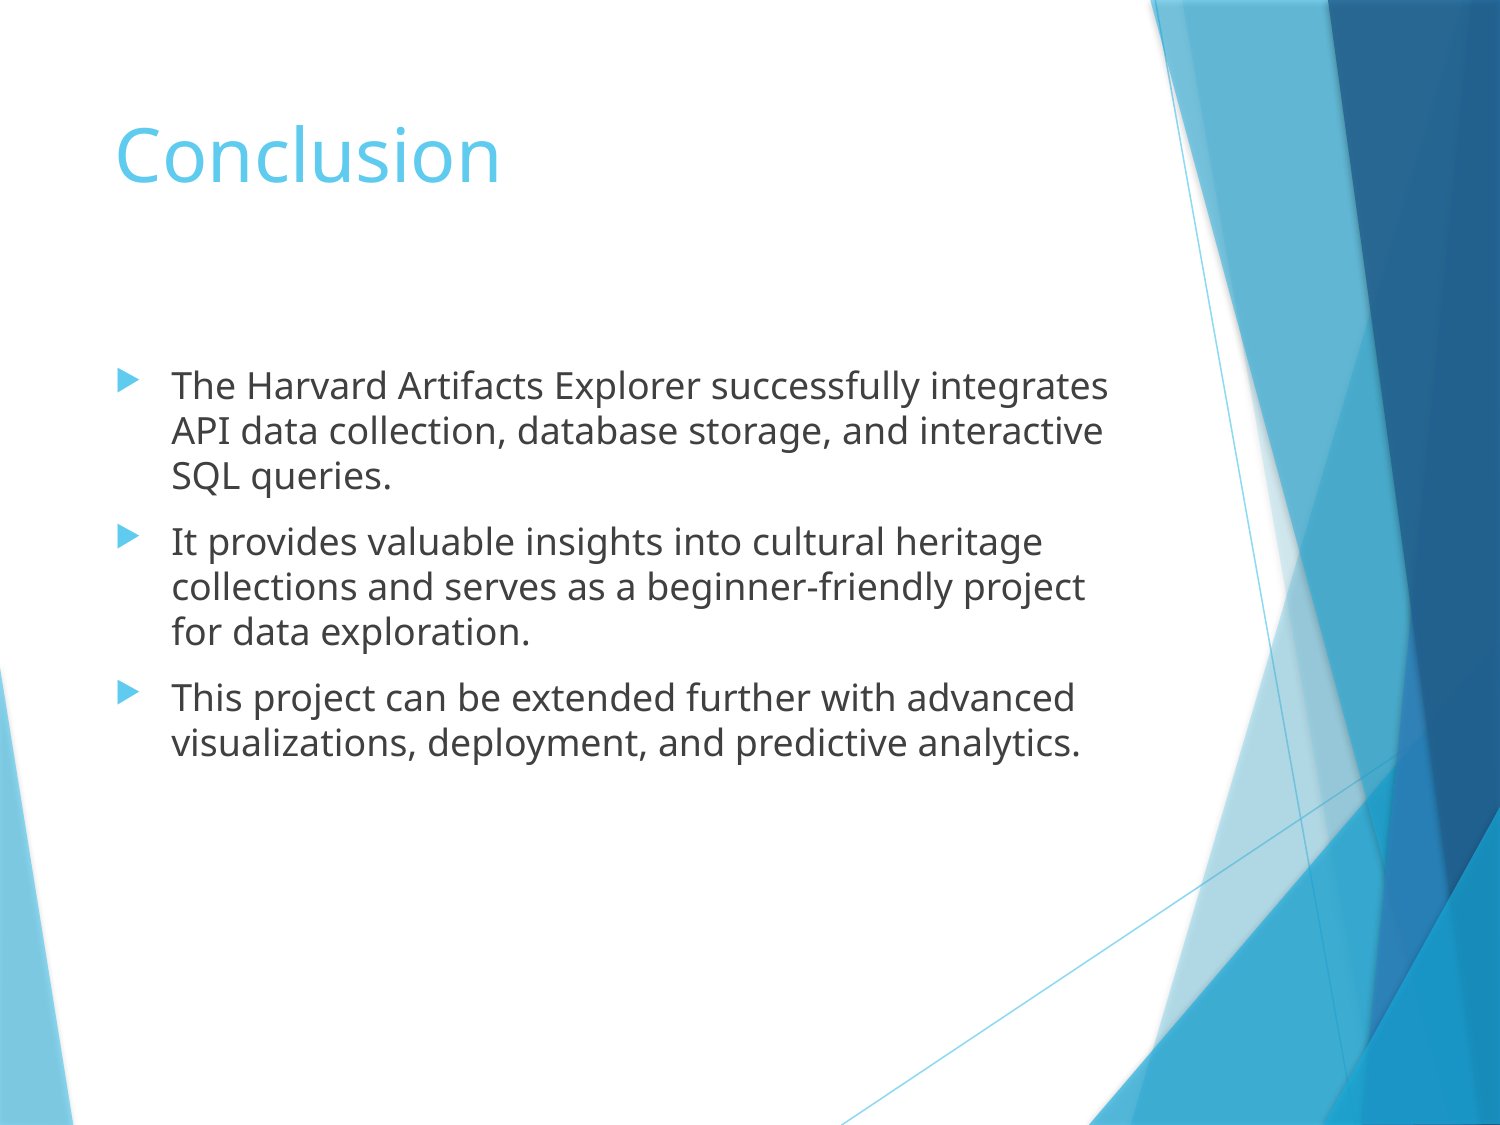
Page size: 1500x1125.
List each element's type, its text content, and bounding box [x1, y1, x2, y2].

title Conclusion [99, 99, 1142, 317]
list The Harvard Artifacts Explorer successfully integrates API data collection, database storage, and interactive SQL queries. It provides valuable insights into cultural heritage collections and serves as a beginner-friendly project for data exploration. This project can be extended further with advanced visualizations, deployment, and predictive analytics. [99, 354, 1142, 992]
